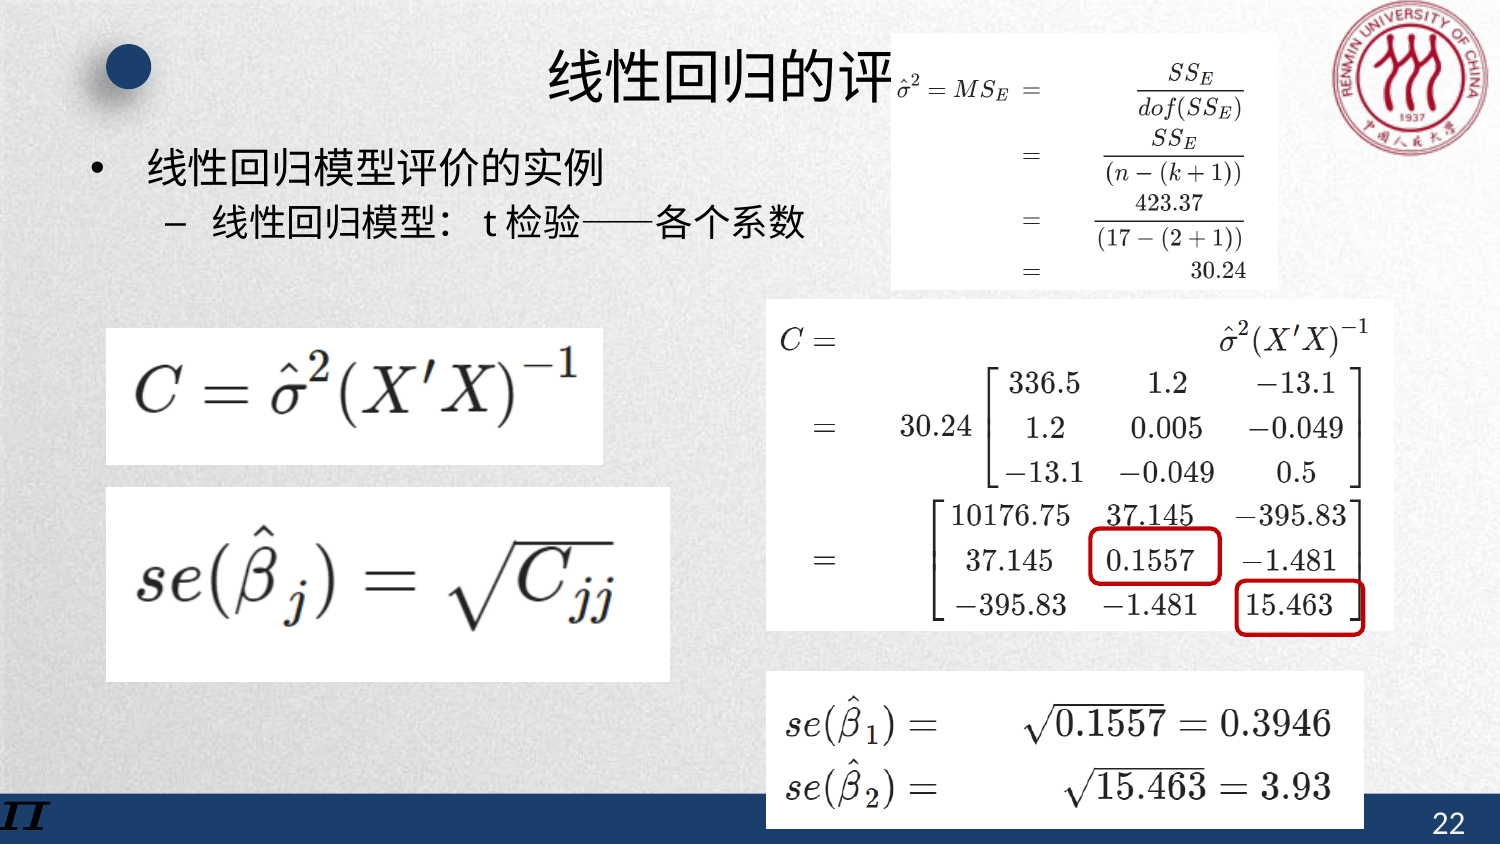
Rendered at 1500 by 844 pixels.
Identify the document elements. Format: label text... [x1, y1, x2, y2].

title 线性回归的评价 [75, 33, 889, 116]
picture [0, 0, 1500, 829]
list 线性回归模型评价的实例 线性回归模型：t检验——各个系数 [75, 134, 1425, 781]
title 线性回归的评价 [1278, 33, 1425, 116]
